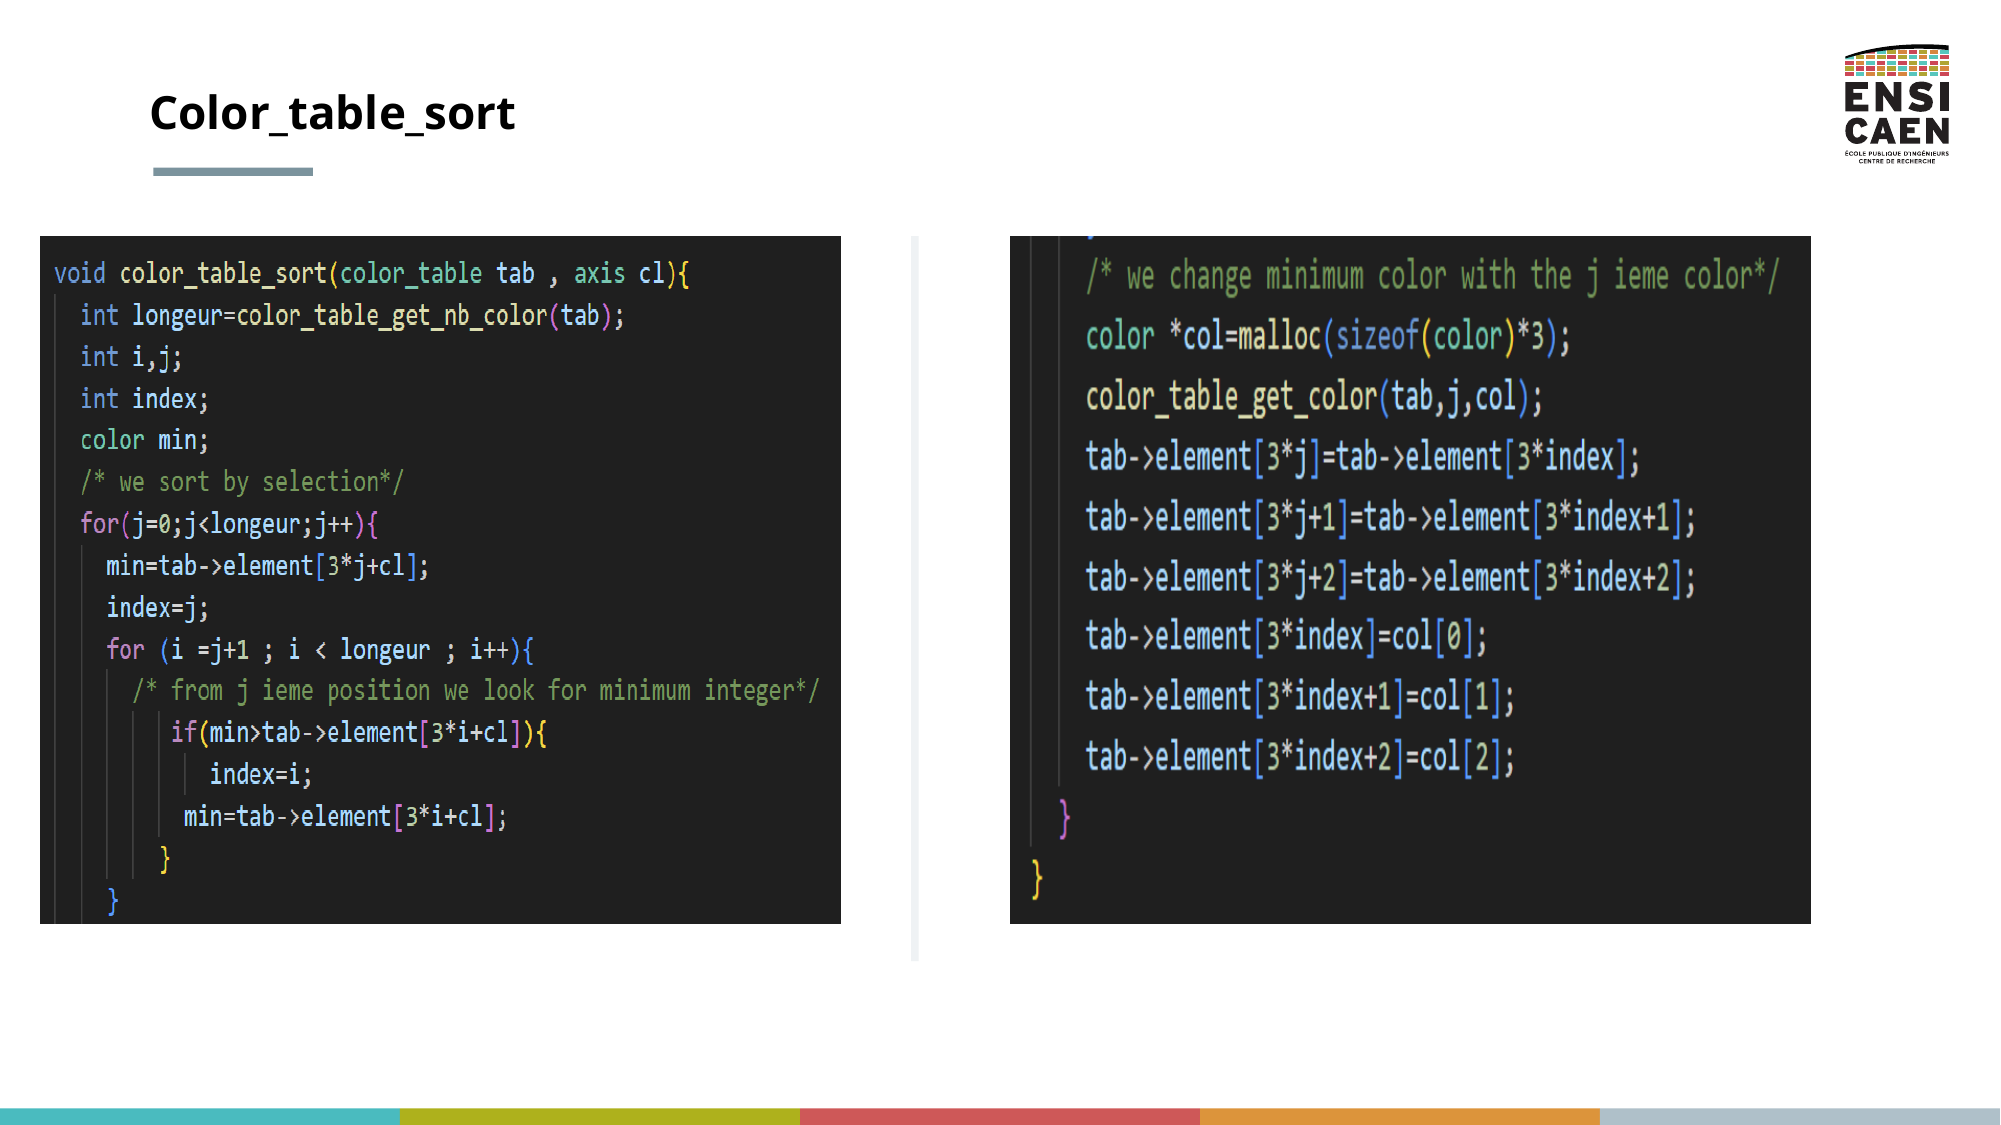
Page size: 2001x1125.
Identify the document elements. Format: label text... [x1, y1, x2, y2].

picture [39, 236, 841, 924]
list Color_table_sort [134, 82, 1011, 147]
picture [1010, 236, 1811, 924]
